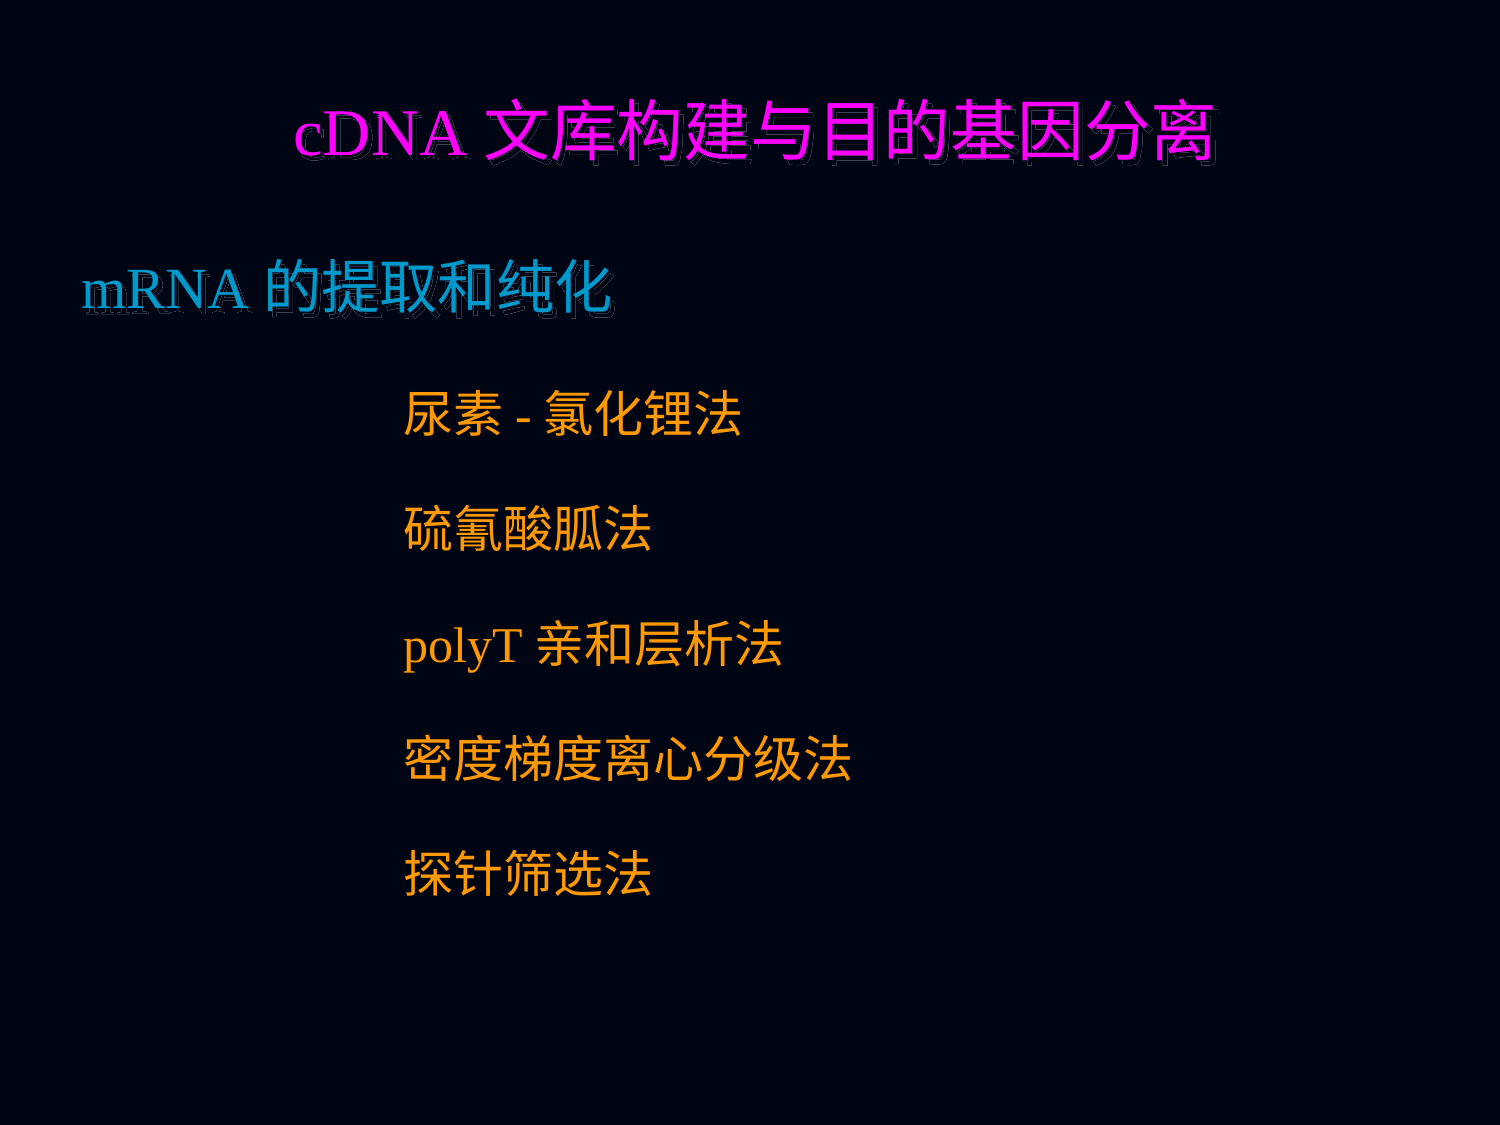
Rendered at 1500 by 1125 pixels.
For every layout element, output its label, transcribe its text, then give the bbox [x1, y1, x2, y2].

text_box cDNA文库构建与目的基因分离 [144, 81, 1367, 194]
text_box mRNA的提取和纯化 [66, 208, 996, 324]
text_box 尿素-氯化锂法 硫氰酸胍法 polyT亲和层析法 密度梯度离心分级法 探针筛选法 [388, 345, 1139, 911]
